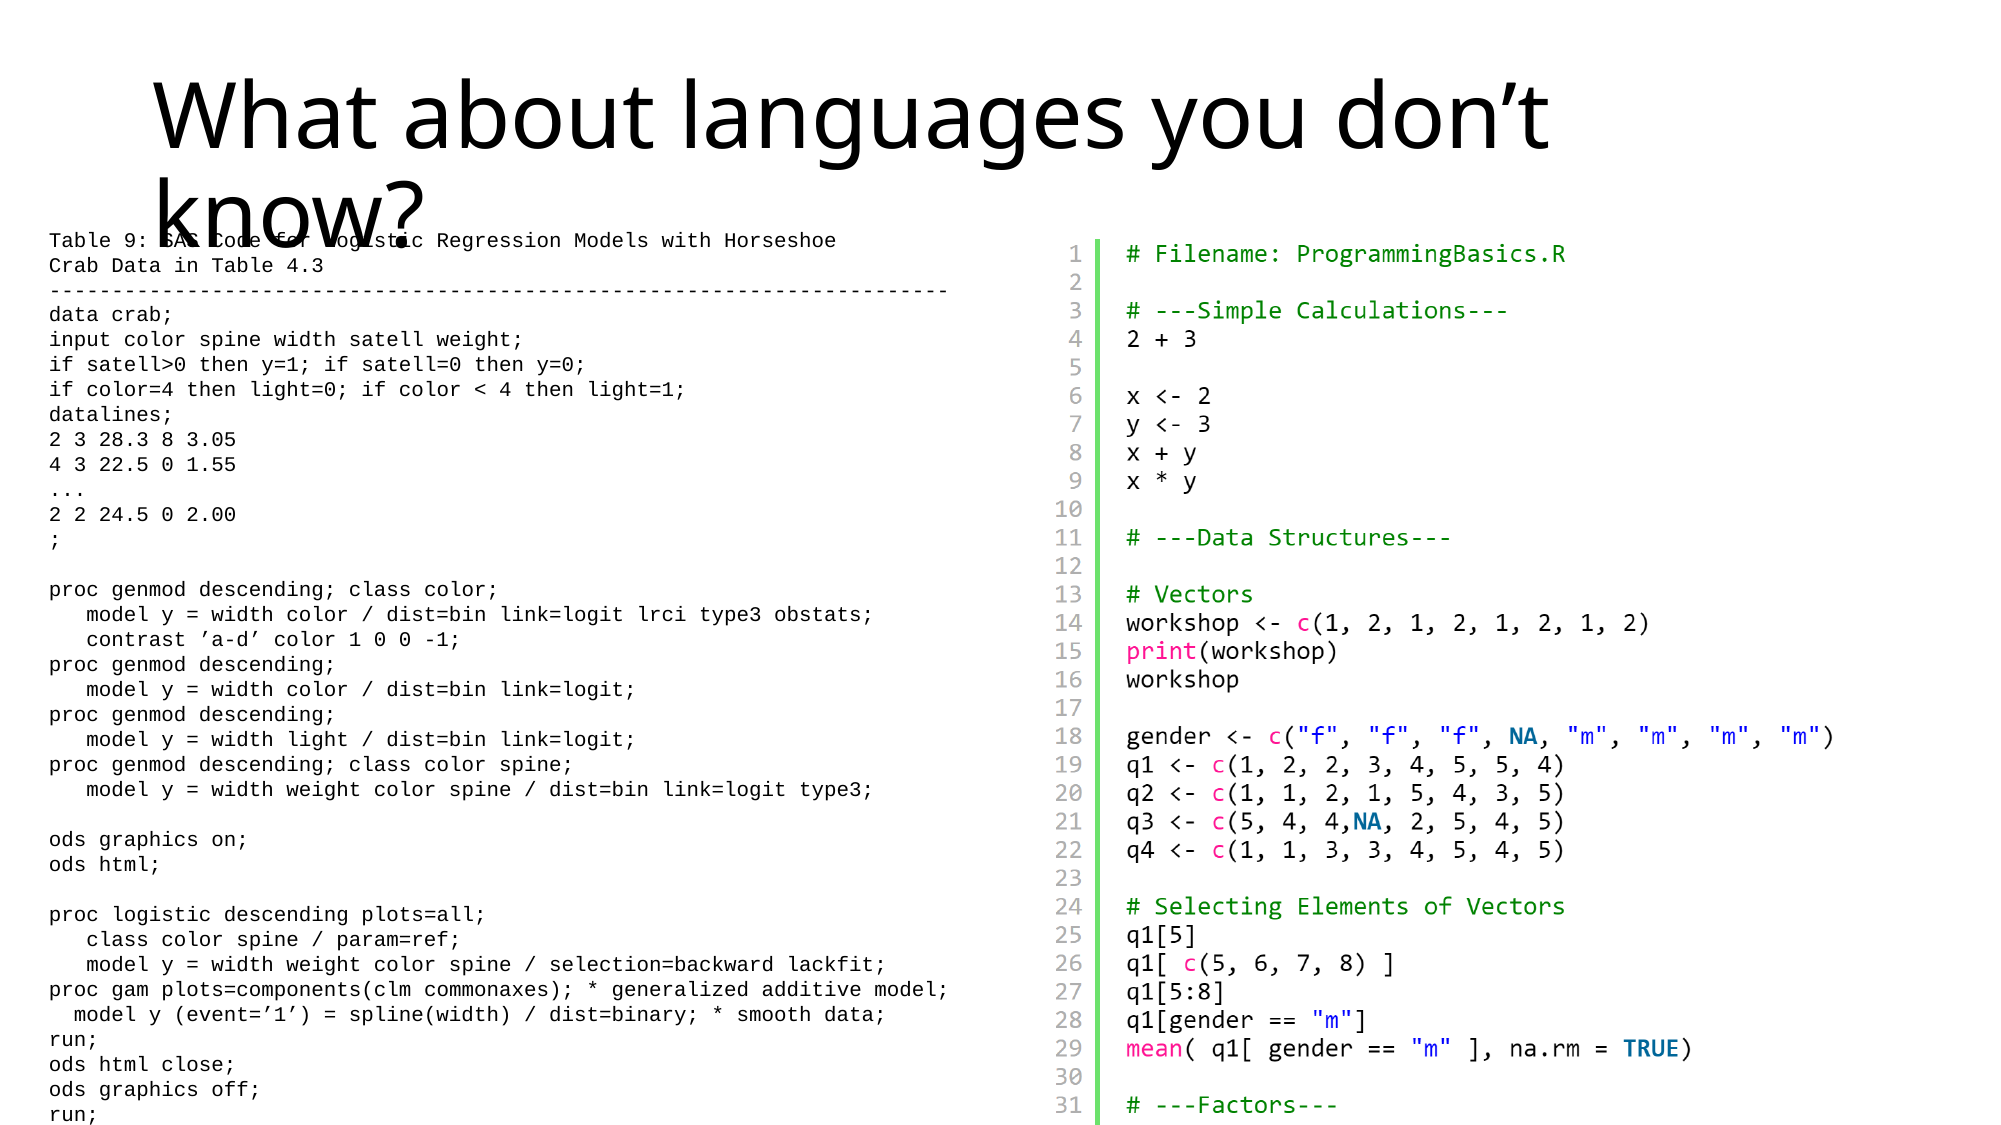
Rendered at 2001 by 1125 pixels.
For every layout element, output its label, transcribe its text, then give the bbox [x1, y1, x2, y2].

text_box Table 9: SAS Code for Logistic Regression Models with Horseshoe Crab Data in Table 4.3 ------------------------------------------------------------------------ data crab; input color spine width satell weight; if satell>0 then y=1; if satell=0 then y=0; if color=4 then light=0; if color < 4 then light=1; datalines; 2 3 28.3 8 3.05 4 3 22.5 0 1.55 ... 2 2 24.5 0 2.00 ; proc genmod descending; class color; model y = width color / dist=bin link=logit lrci type3 obstats; contrast ’a-d’ color 1 0 0 -1; proc genmod descending; model y = width color / dist=bin link=logit; proc genmod descending; model y = width light / dist=bin link=logit; proc genmod descending; class color spine; model y = width weight color spine / dist=bin link=logit type3; ods graphics on; ods html; proc logistic descending plots=all; class color spine / param=ref; model y = width weight color spine / selection=backward lackfit; proc gam plots=components(clm commonaxes); * generalized additive model; model y (event=’1’) = spline(width) / dist=binary; * smooth data; run; ods html close; ods graphics off; run; [34, 218, 964, 1125]
picture [1056, 228, 1892, 1125]
title What about languages you don’t know? [137, 59, 1863, 278]
